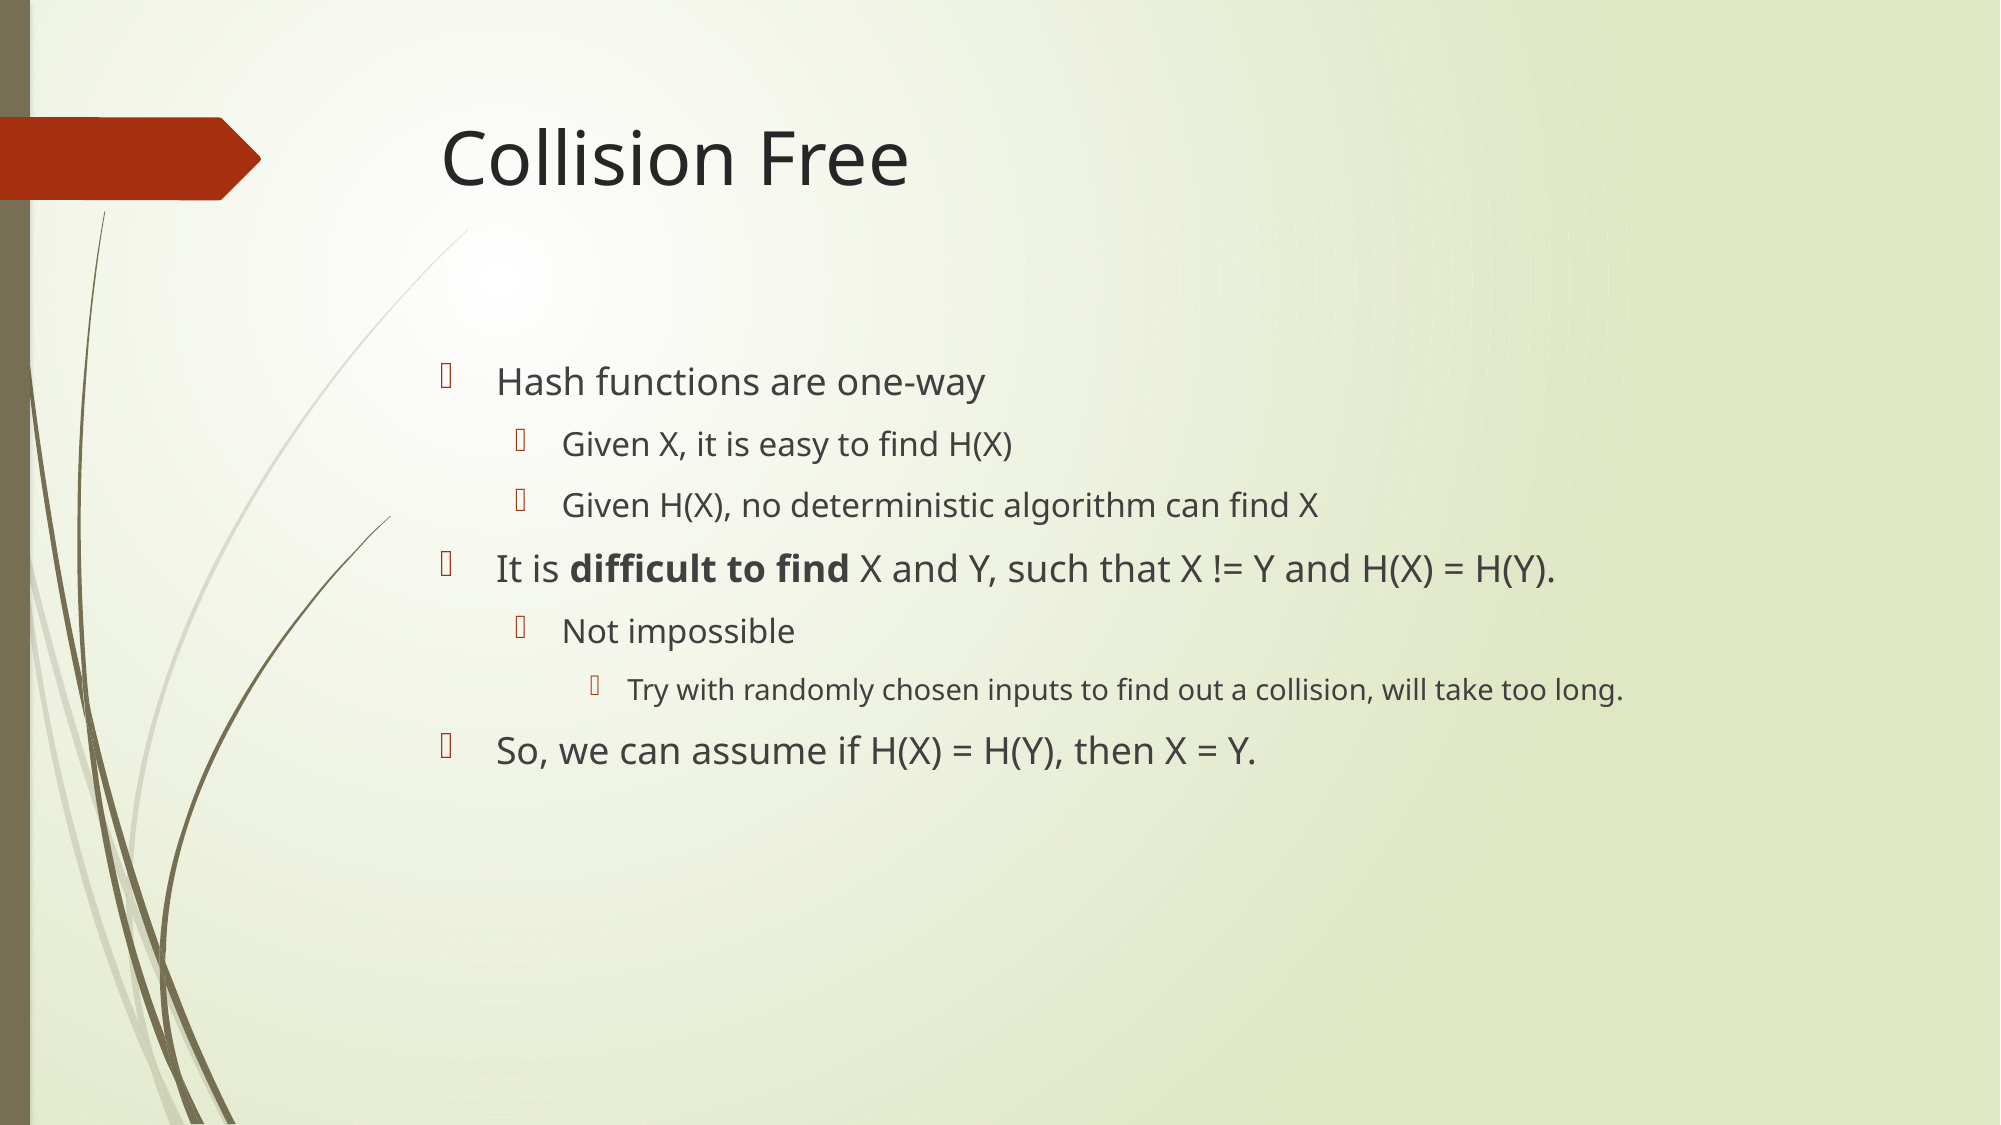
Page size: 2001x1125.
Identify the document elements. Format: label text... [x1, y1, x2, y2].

title Collision Free [425, 102, 1888, 313]
list Hash functions are one-way Given X, it is easy to find H(X) Given H(X), no deterministic algorithm can find X It is difficult to find X and Y, such that X != Y and H(X) = H(Y). Not impossible Try with randomly chosen inputs to find out a collision, will take too long. So, we can assume if H(X) = H(Y), then X = Y. [424, 350, 1888, 970]
